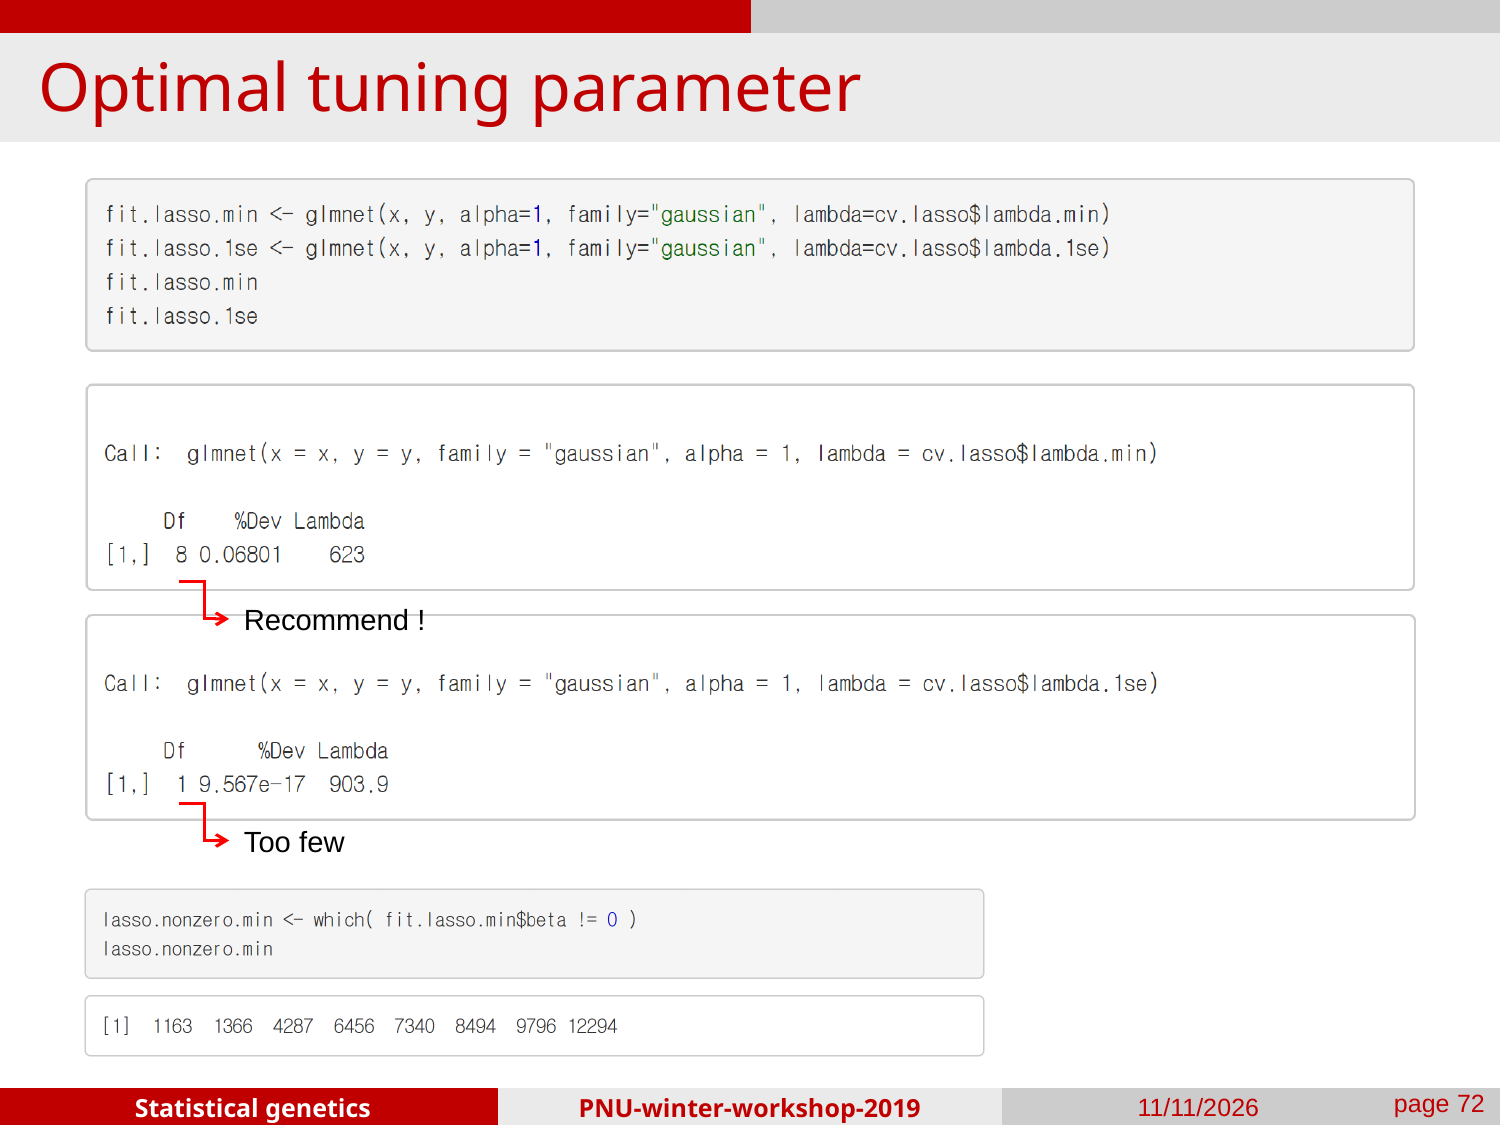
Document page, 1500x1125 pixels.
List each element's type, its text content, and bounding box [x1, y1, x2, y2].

picture [82, 174, 1417, 355]
title Optimal tuning parameter [0, 33, 1500, 138]
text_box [82, 381, 1418, 866]
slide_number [1004, 1088, 1162, 1125]
footer PNU-winter-workshop-2019 [496, 1088, 1004, 1125]
slide_number page 71 [1162, 1088, 1500, 1125]
picture [82, 885, 987, 1059]
